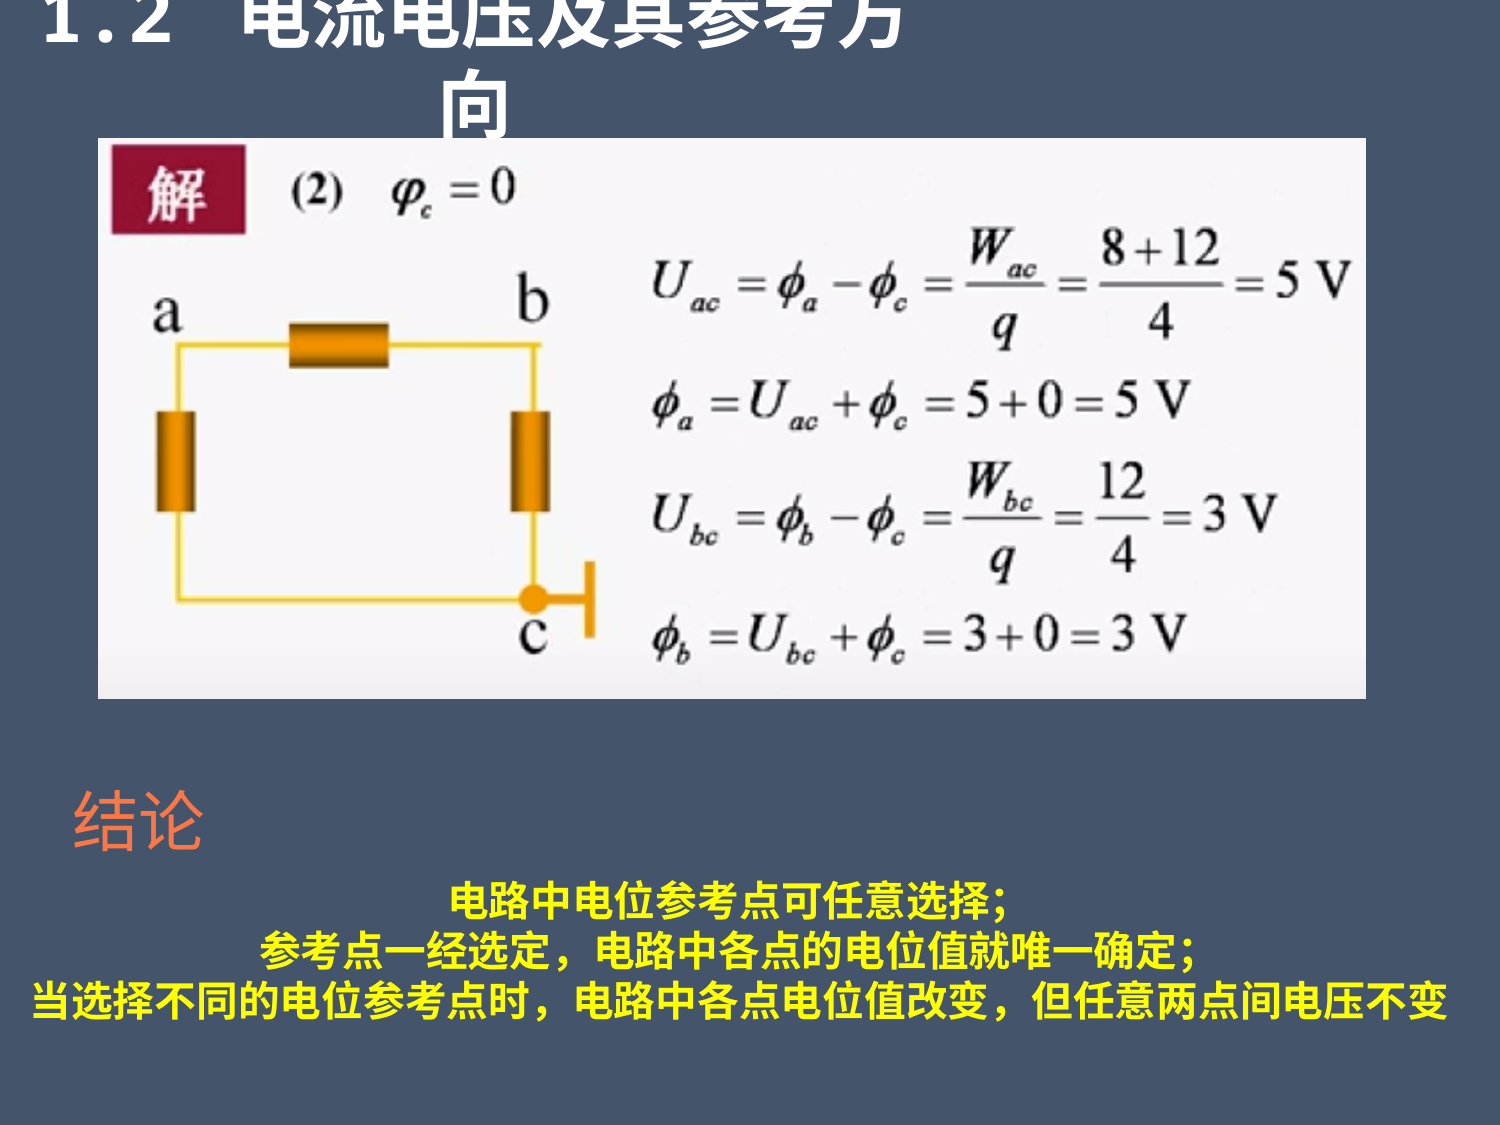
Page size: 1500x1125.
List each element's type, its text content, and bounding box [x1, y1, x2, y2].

picture [98, 138, 1366, 699]
text_box 结论 [57, 772, 221, 867]
text_box 1.2 电流电压及其参考方向 [0, 0, 951, 155]
text_box 电路中电位参考点可任意选择； 参考点一经选定，电路中各点的电位值就唯一确定； 当选择不同的电位参考点时，电路中各点电位值改变，但任意两点间电压不变 [10, 867, 1468, 1033]
